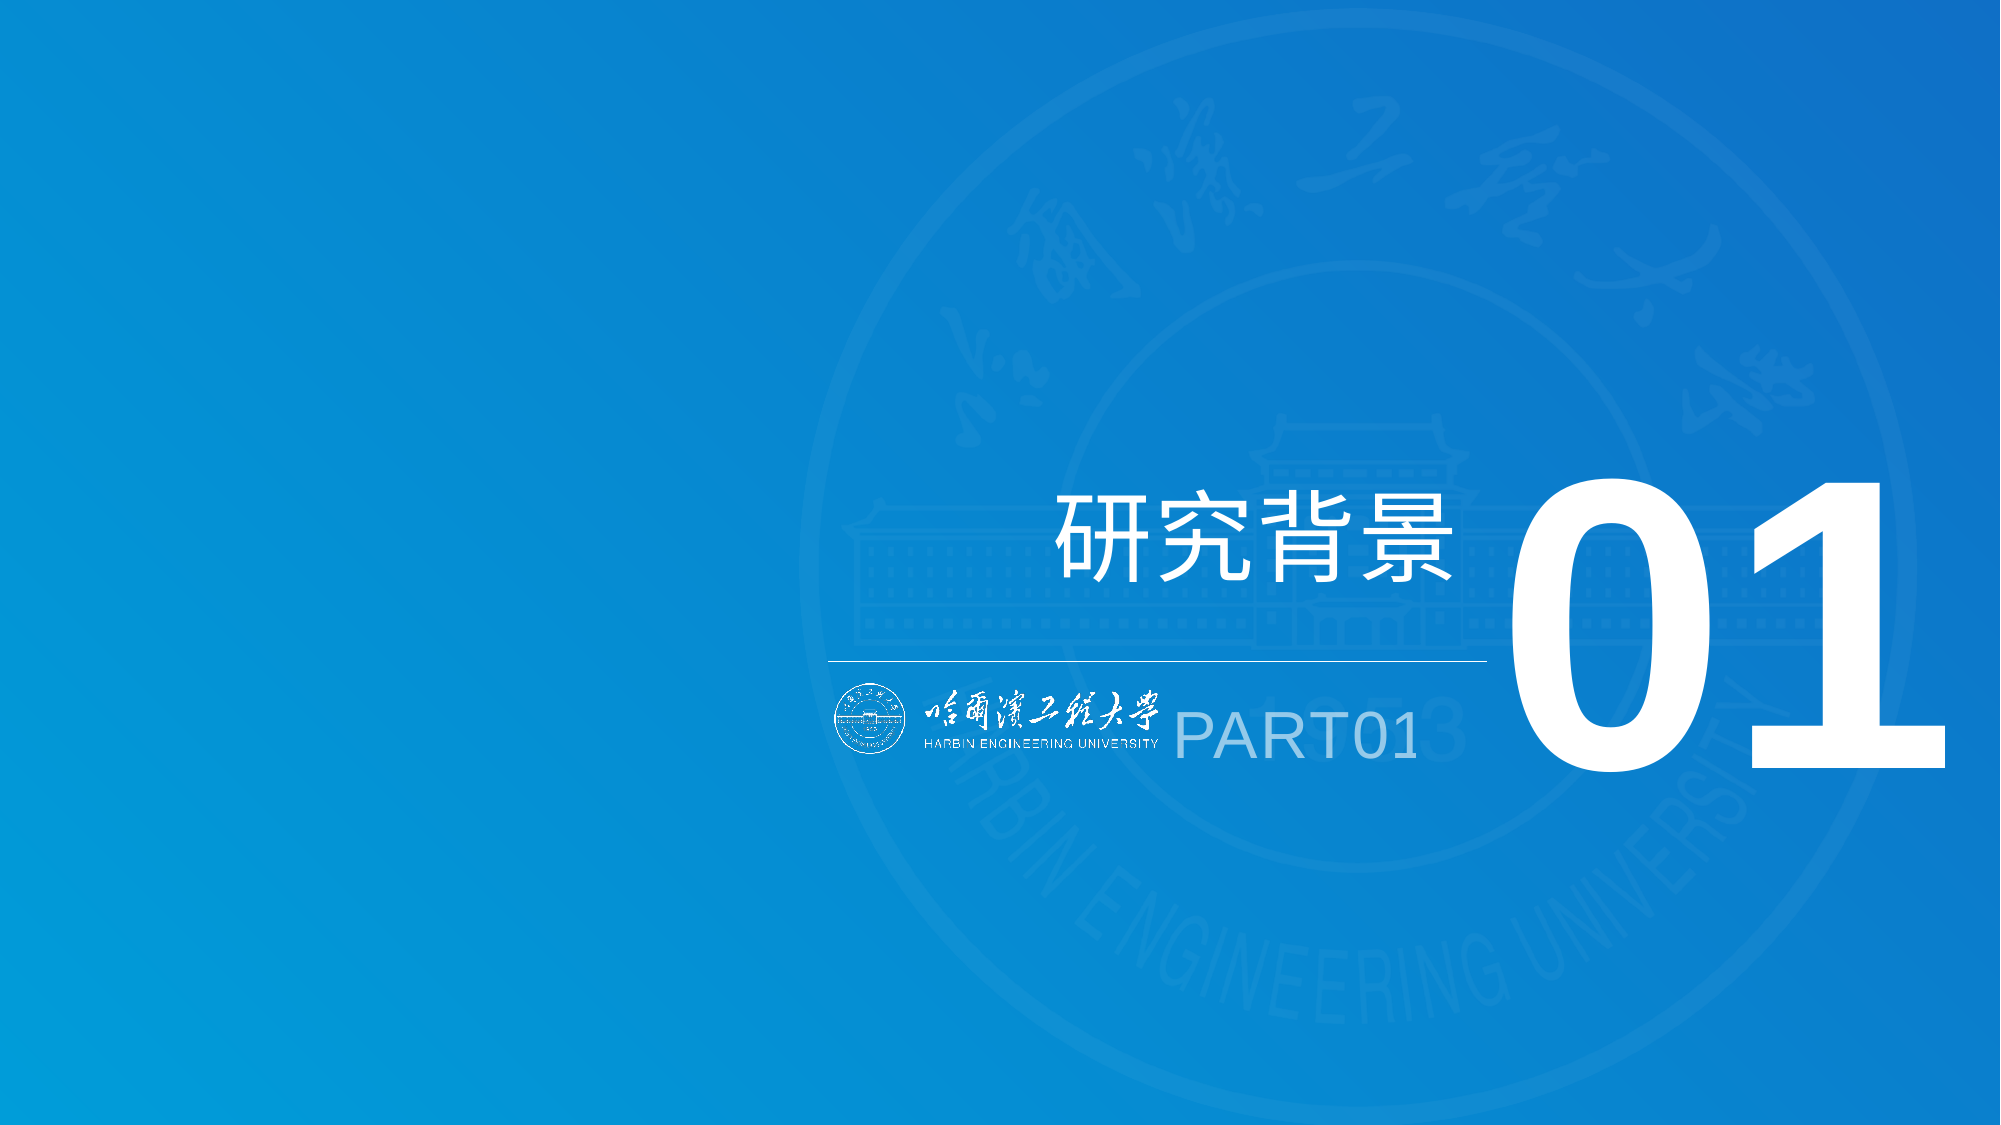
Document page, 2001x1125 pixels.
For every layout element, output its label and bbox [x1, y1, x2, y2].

picture [864, 713, 876, 717]
picture [206, 0, 2000, 1125]
